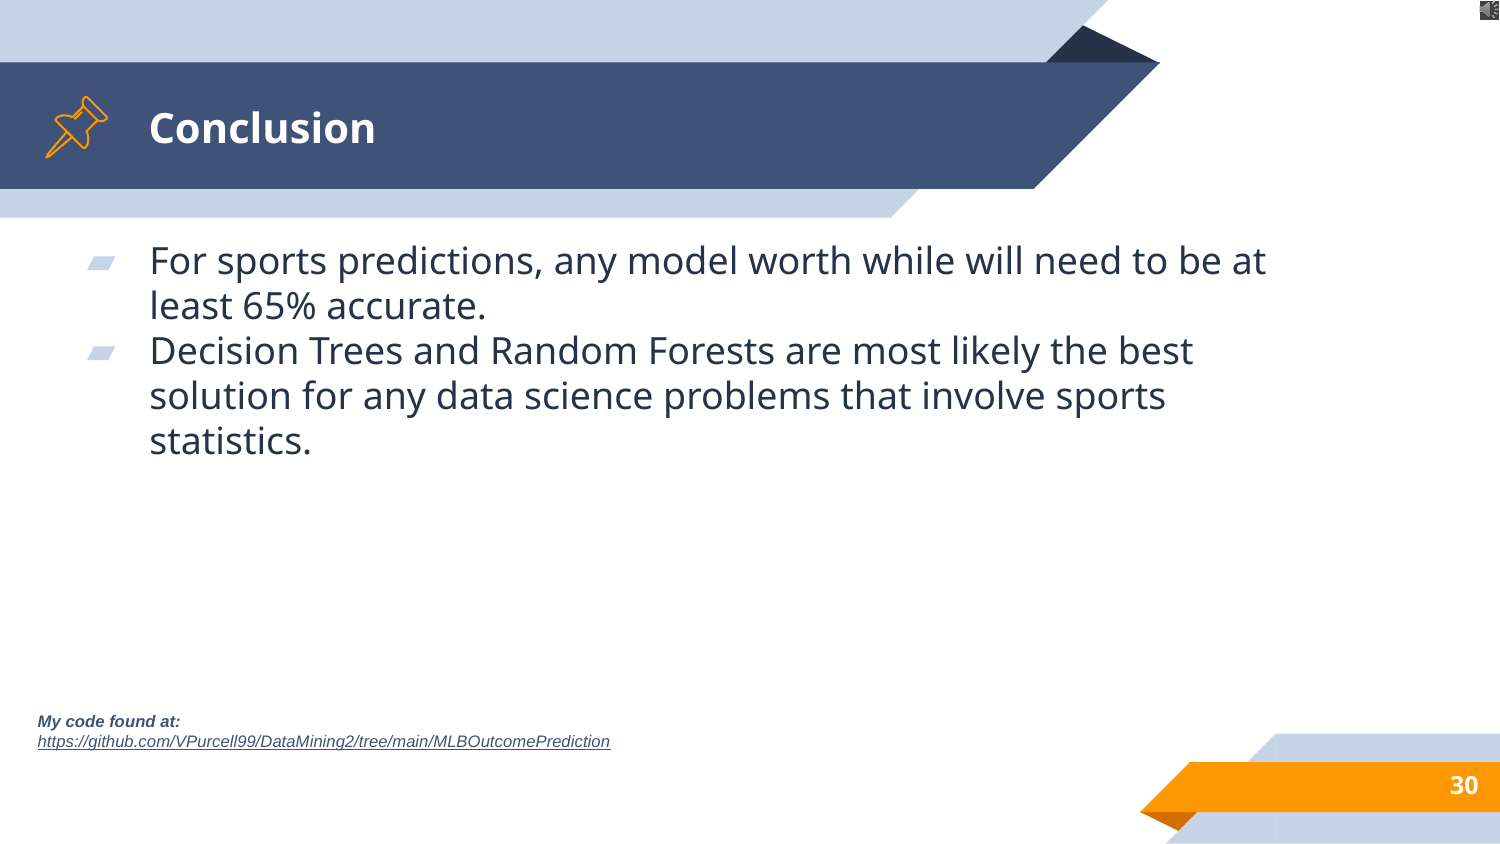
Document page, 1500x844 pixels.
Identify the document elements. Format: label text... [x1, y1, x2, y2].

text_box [45, 96, 108, 158]
picture [1478, 0, 1500, 22]
slide_number 30 [1249, 760, 1494, 813]
text_box My code found at: https://github.com/VPurcell99/DataMining2/tree/main/MLBOutcomePrediction [22, 703, 666, 759]
list For sports predictions, any model worth while will need to be at least 65% accurate. Decision Trees and Random Forests are most likely the best solution for any data science problems that involve sports statistics. [59, 225, 1341, 593]
title Conclusion [133, 64, 1035, 190]
